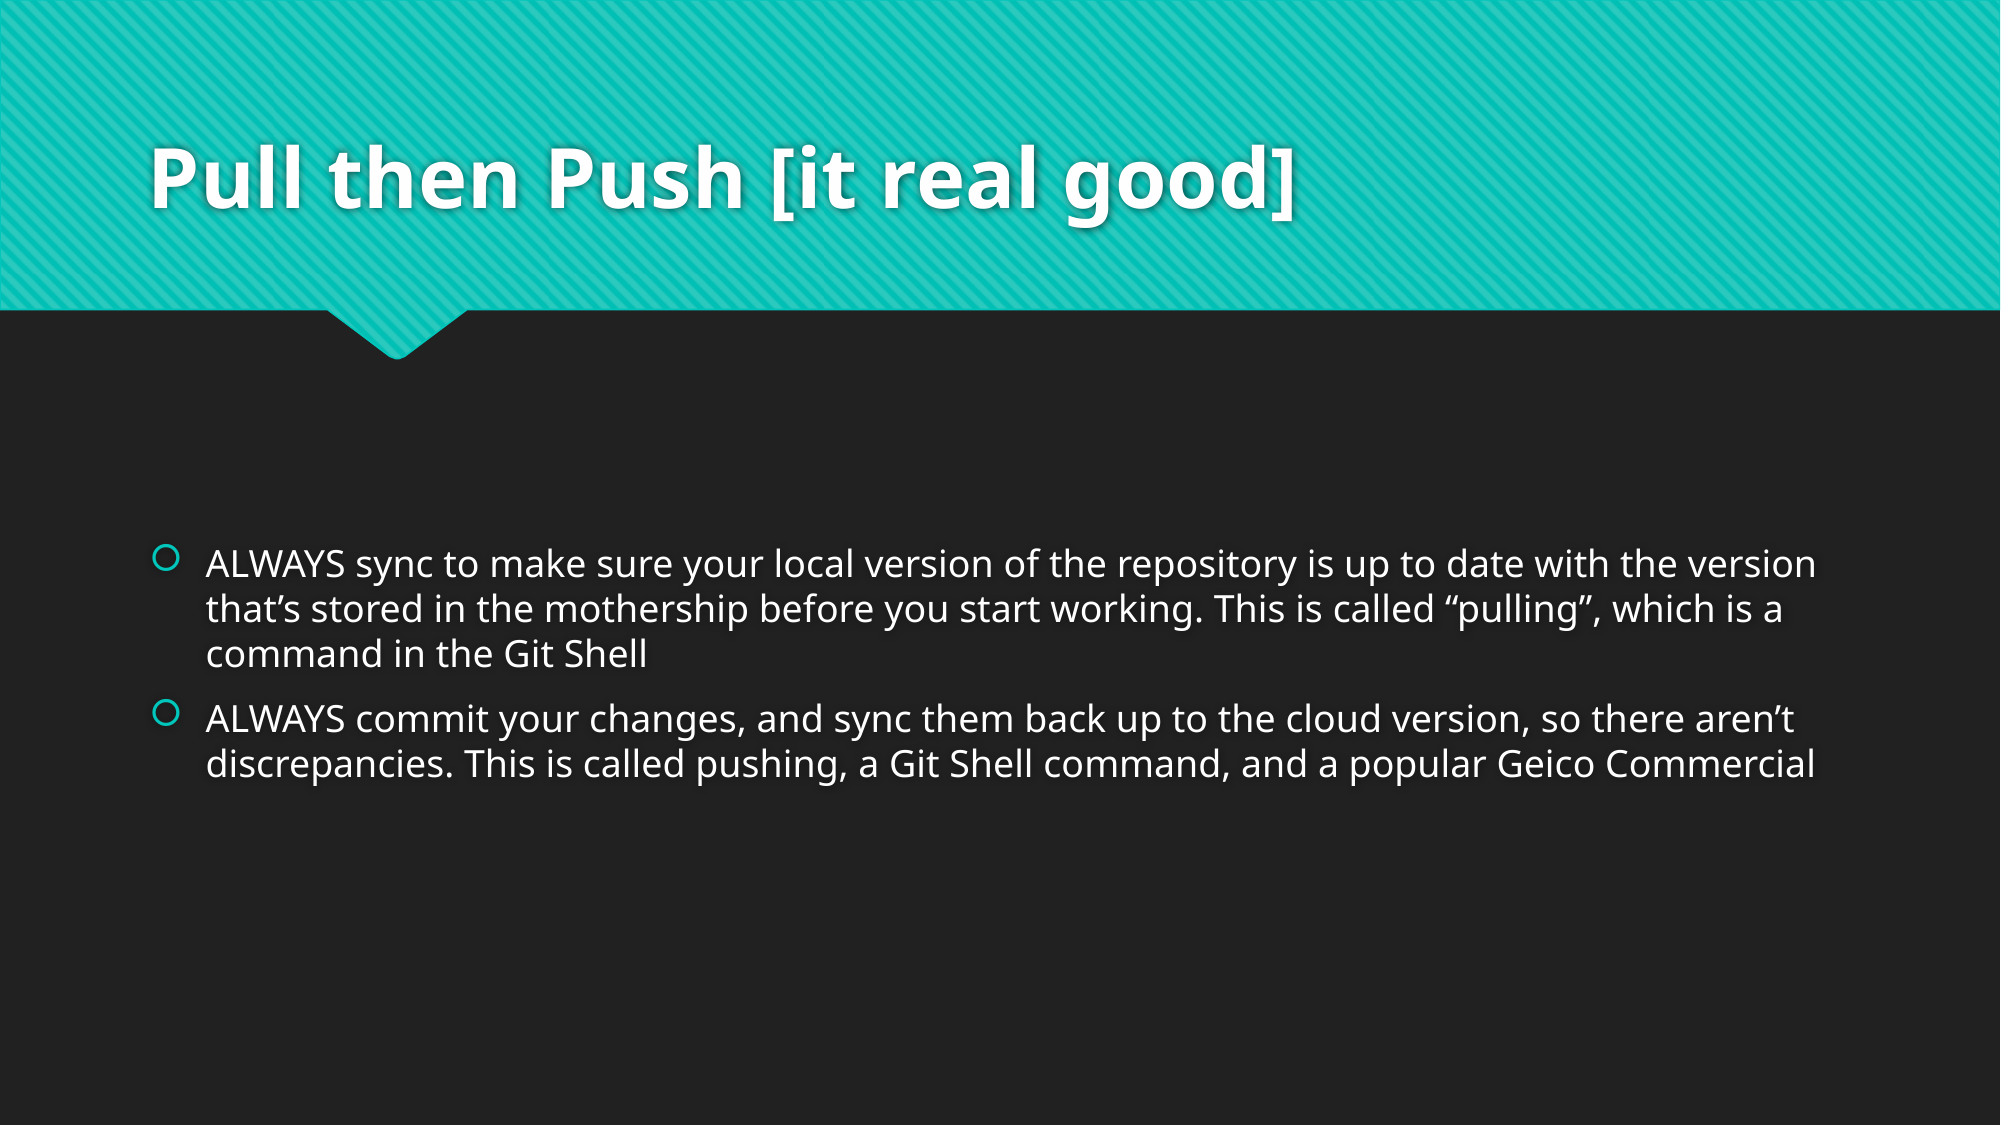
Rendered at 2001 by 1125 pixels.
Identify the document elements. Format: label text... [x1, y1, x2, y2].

title Pull then Push [it real good] [132, 73, 1868, 233]
list ALWAYS sync to make sure your local version of the repository is up to date with the version that’s stored in the mothership before you start working. This is called “pulling”, which is a command in the Git Shell ALWAYS commit your changes, and sync them back up to the cloud version, so there aren’t discrepancies. This is called pushing, a Git Shell command, and a popular Geico Commercial [134, 364, 1866, 962]
